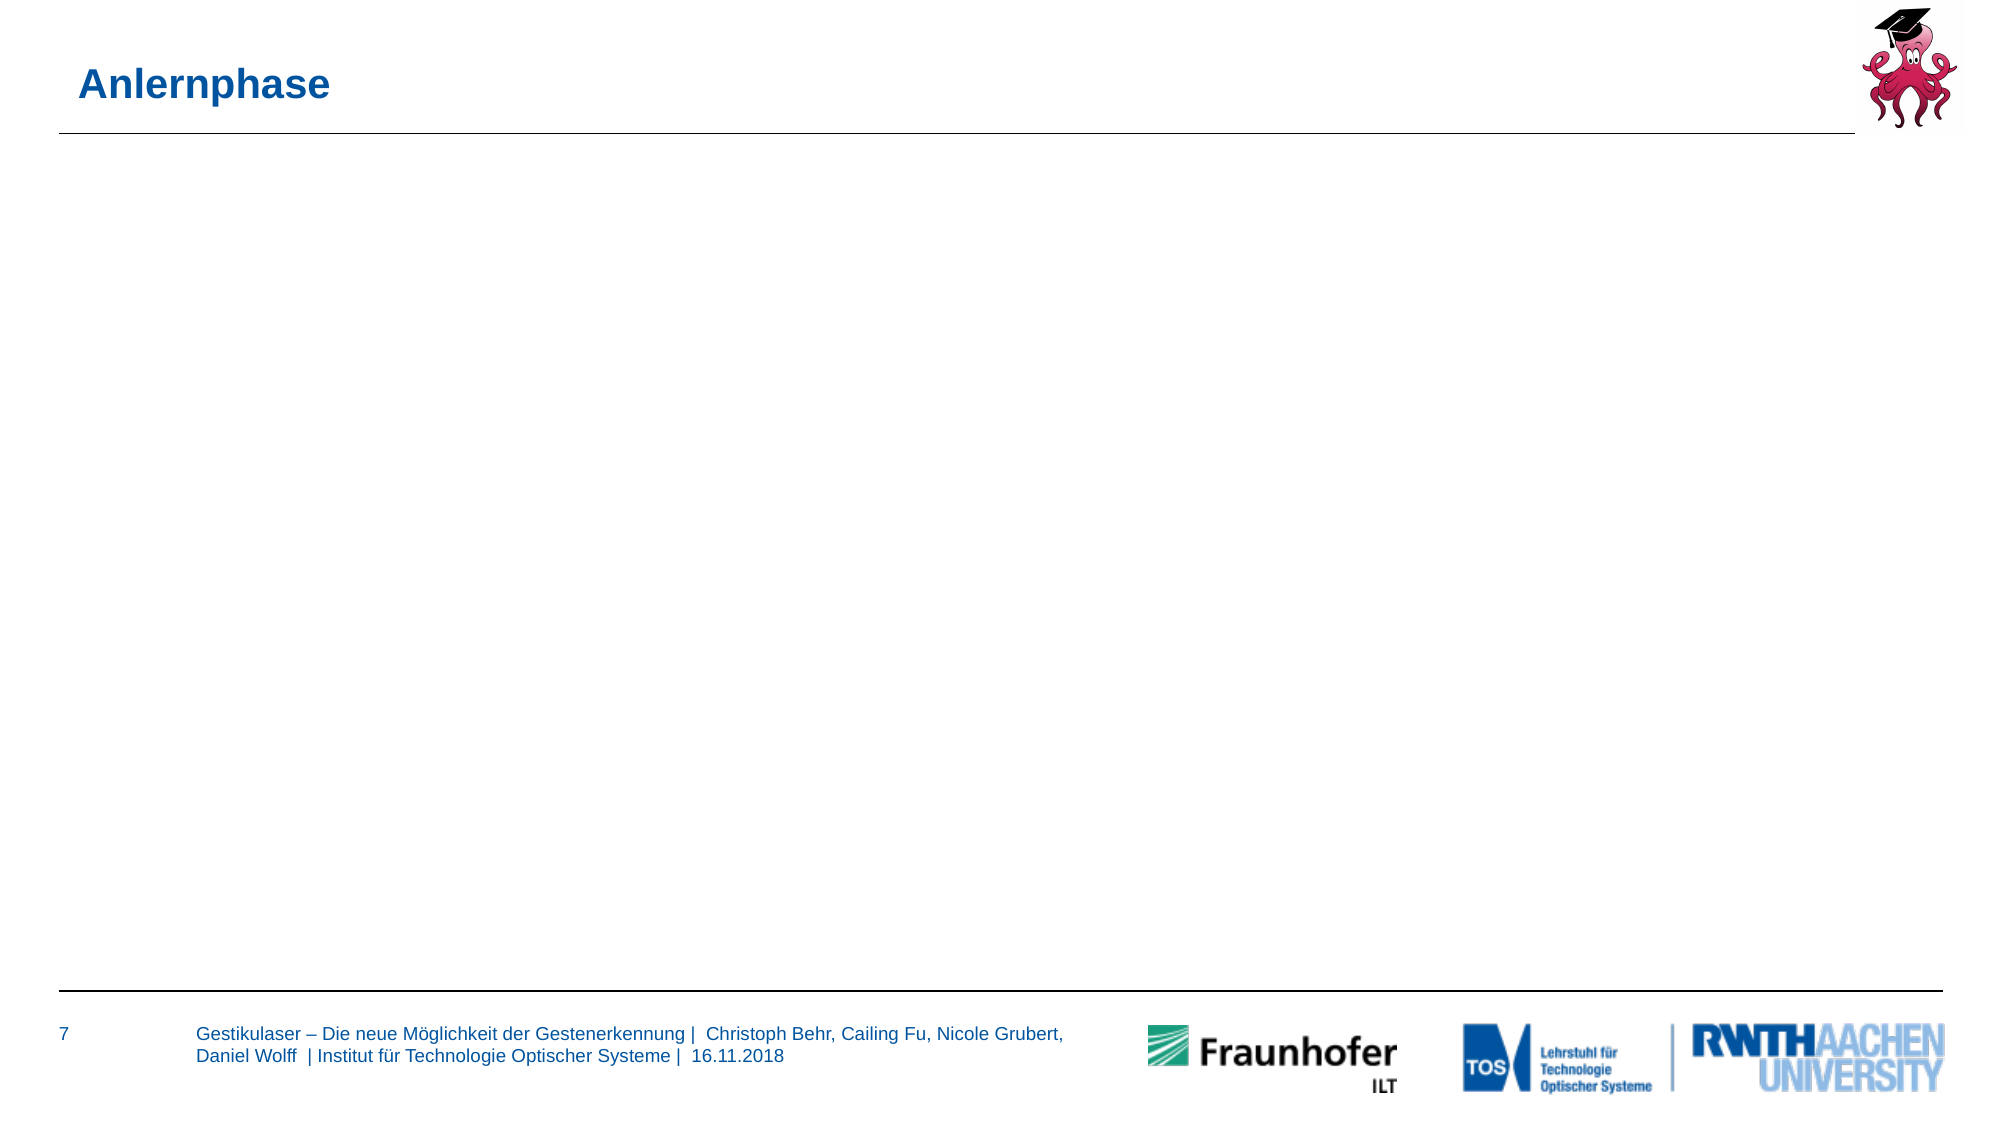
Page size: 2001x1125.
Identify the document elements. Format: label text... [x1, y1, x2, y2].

title Anlernphase [63, 33, 1947, 123]
picture [1148, 1025, 1397, 1093]
picture [1855, 0, 1965, 134]
picture [1443, 991, 1965, 1125]
